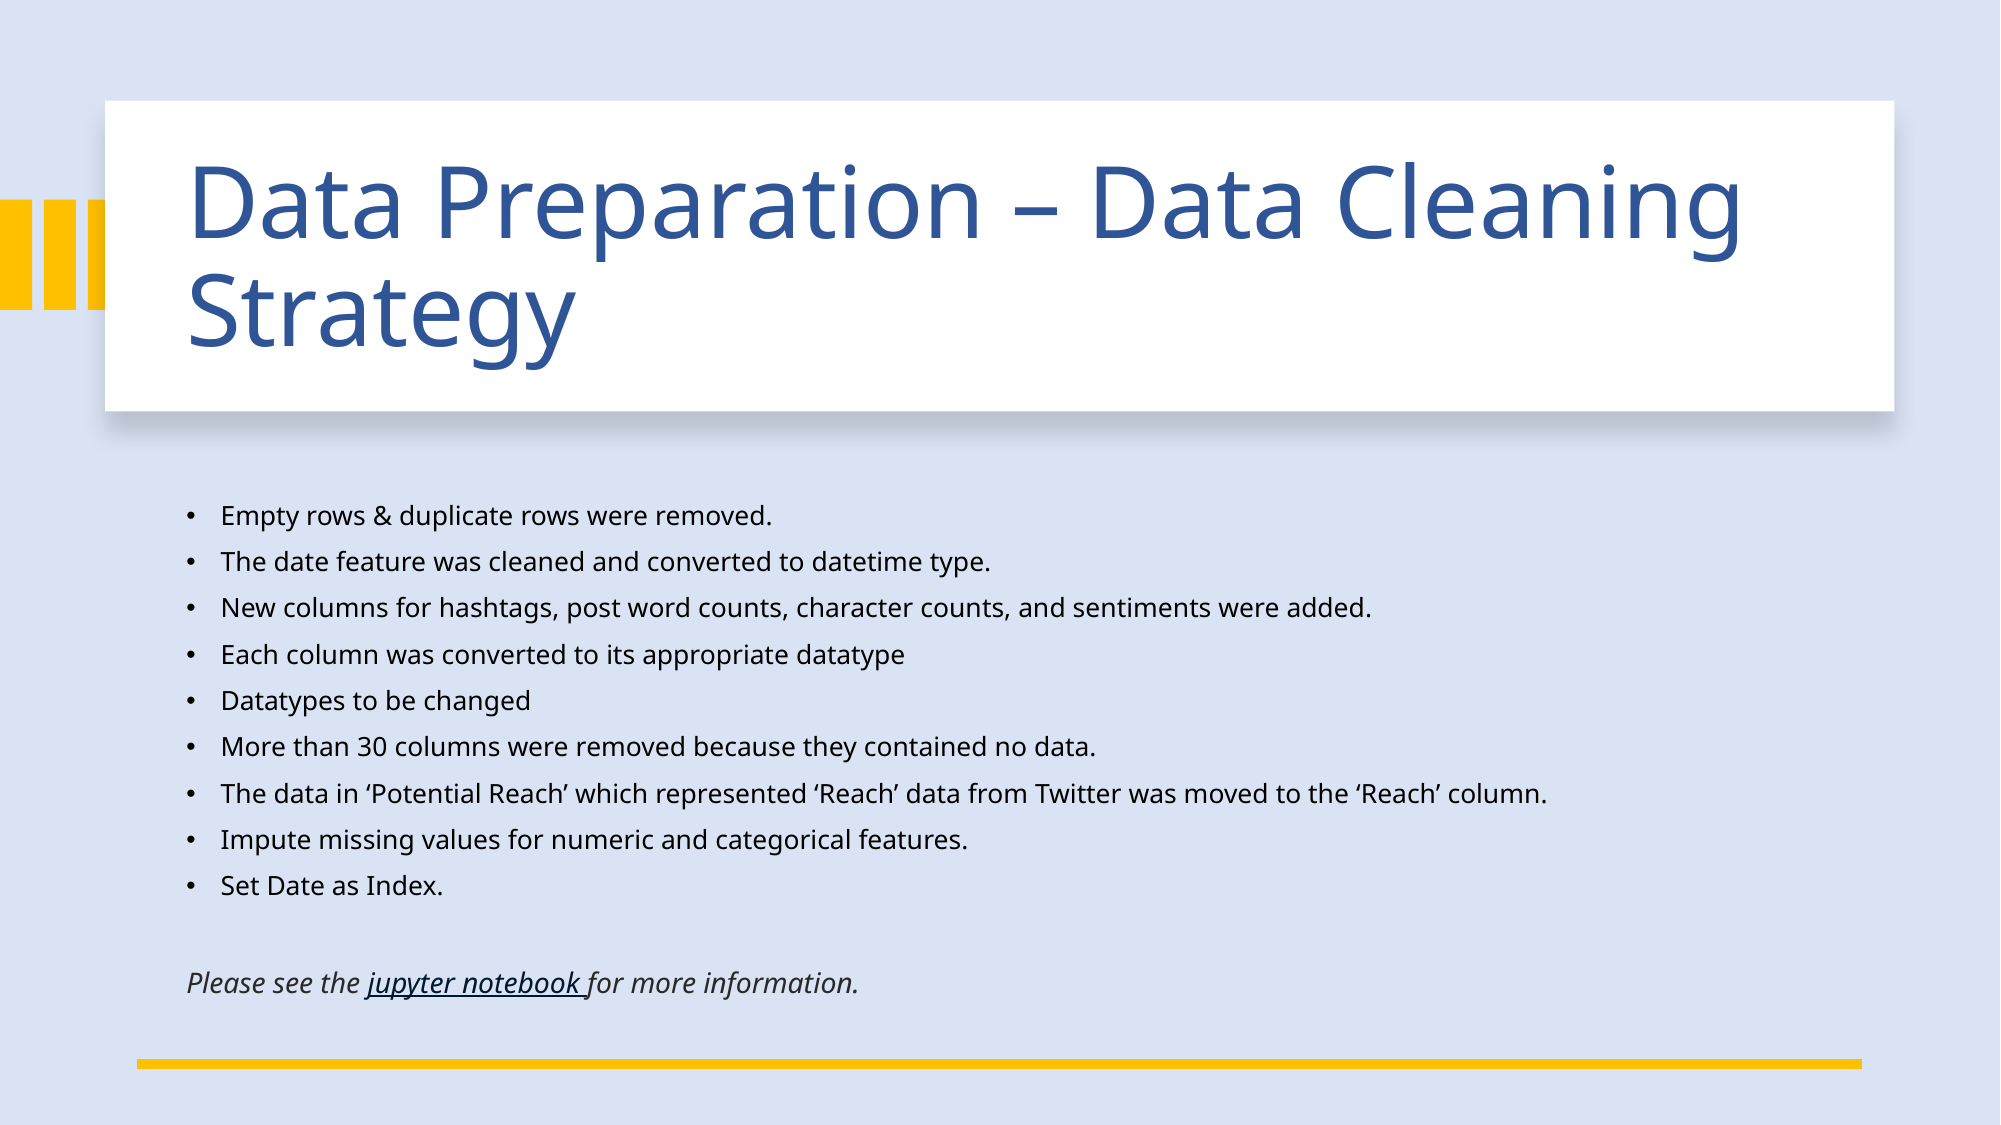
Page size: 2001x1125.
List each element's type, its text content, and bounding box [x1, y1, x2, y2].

list Empty rows & duplicate rows were removed. The date feature was cleaned and converted to datetime type. New columns for hashtags, post word counts, character counts, and sentiments were added. Each column was converted to its appropriate datatype Datatypes to be changed More than 30 columns were removed because they contained no data. The data in ‘Potential Reach’ which represented ‘Reach’ data from Twitter was moved to the ‘Reach’ column. Impute missing values for numeric and categorical features. Set Date as Index. Please see the jupyter notebook for more information. [171, 495, 1803, 1008]
title Data Preparation – Data Cleaning Strategy [171, 132, 1803, 388]
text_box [0, 199, 120, 311]
text_box [104, 100, 1895, 412]
text_box [0, 0, 2000, 1125]
